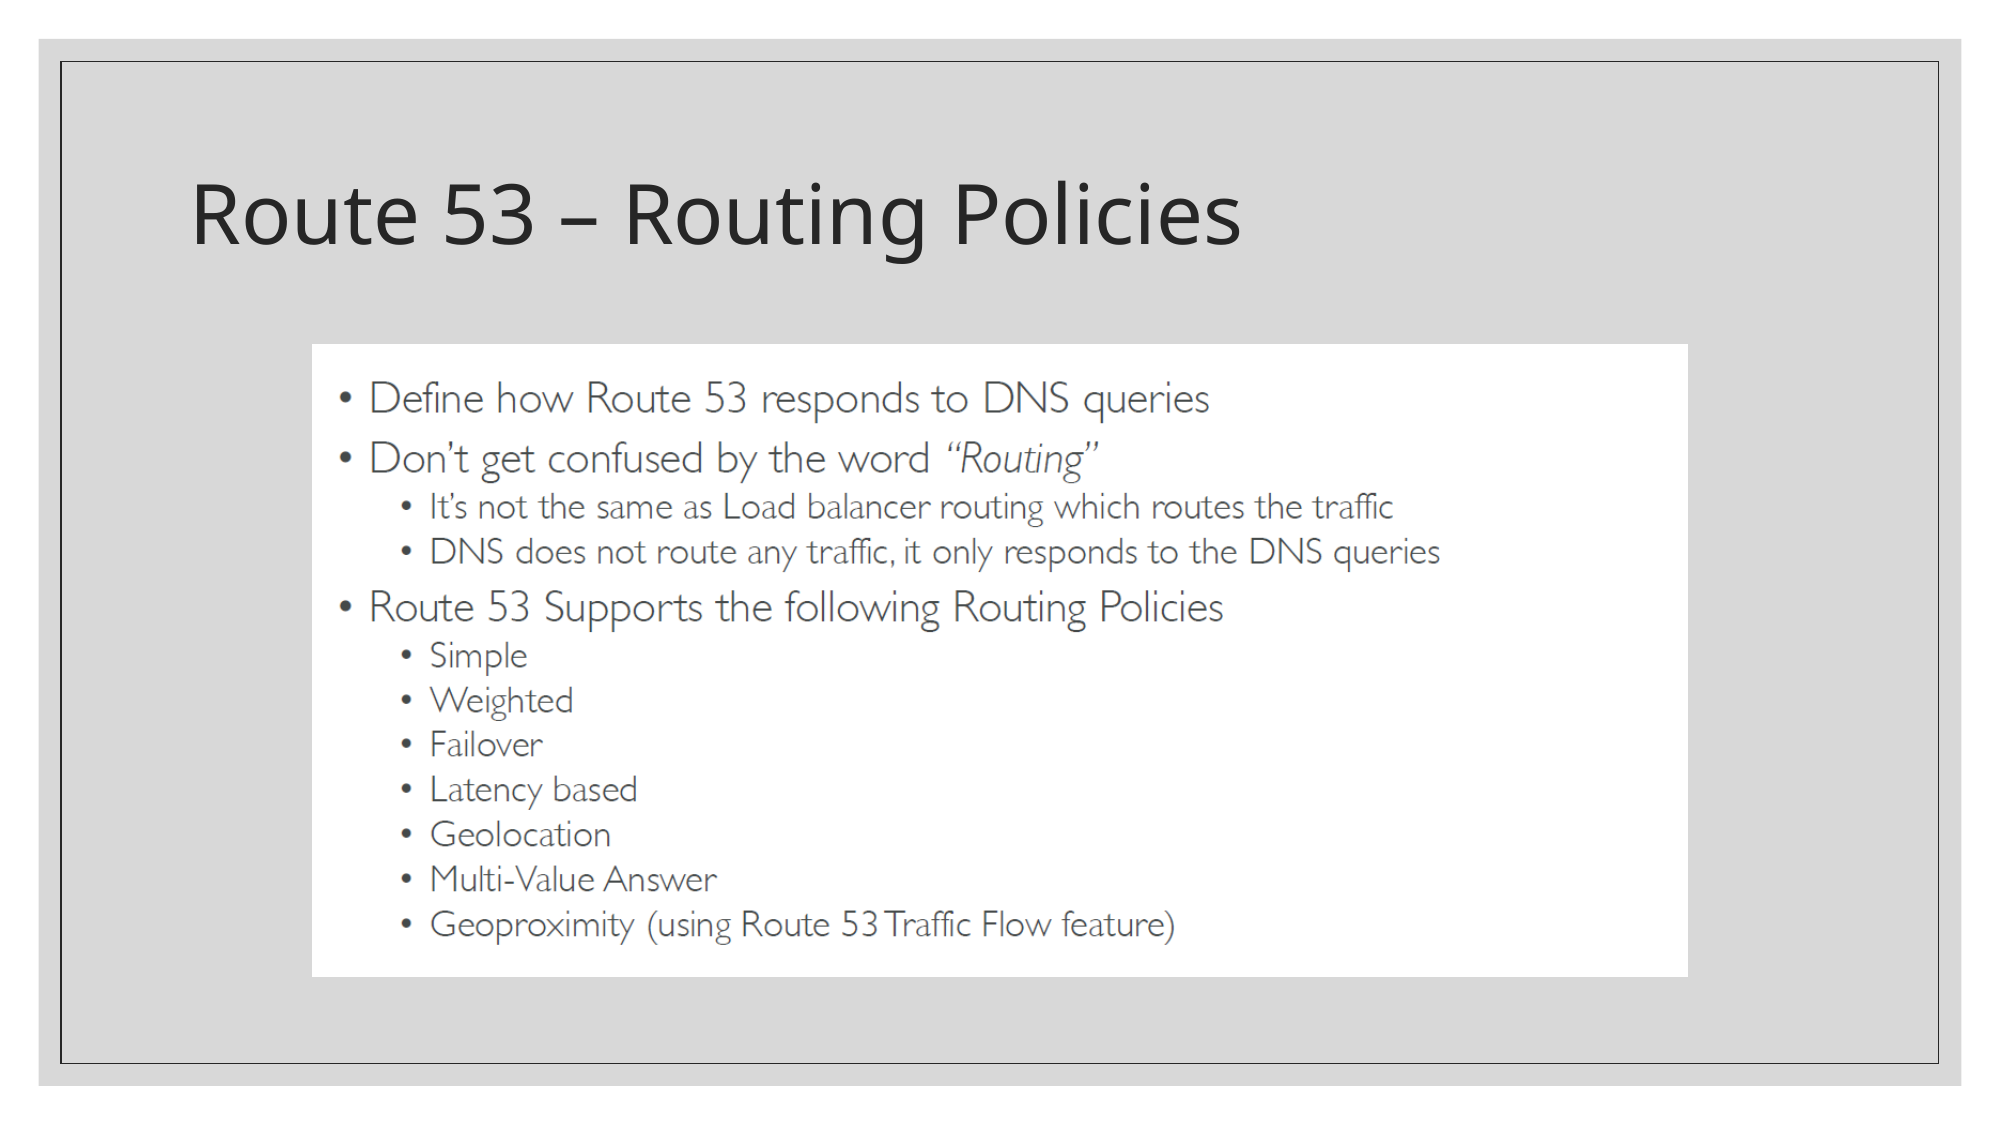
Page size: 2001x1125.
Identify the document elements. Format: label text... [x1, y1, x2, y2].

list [312, 344, 1688, 977]
title Route 53 – Routing Policies [174, 105, 1825, 331]
